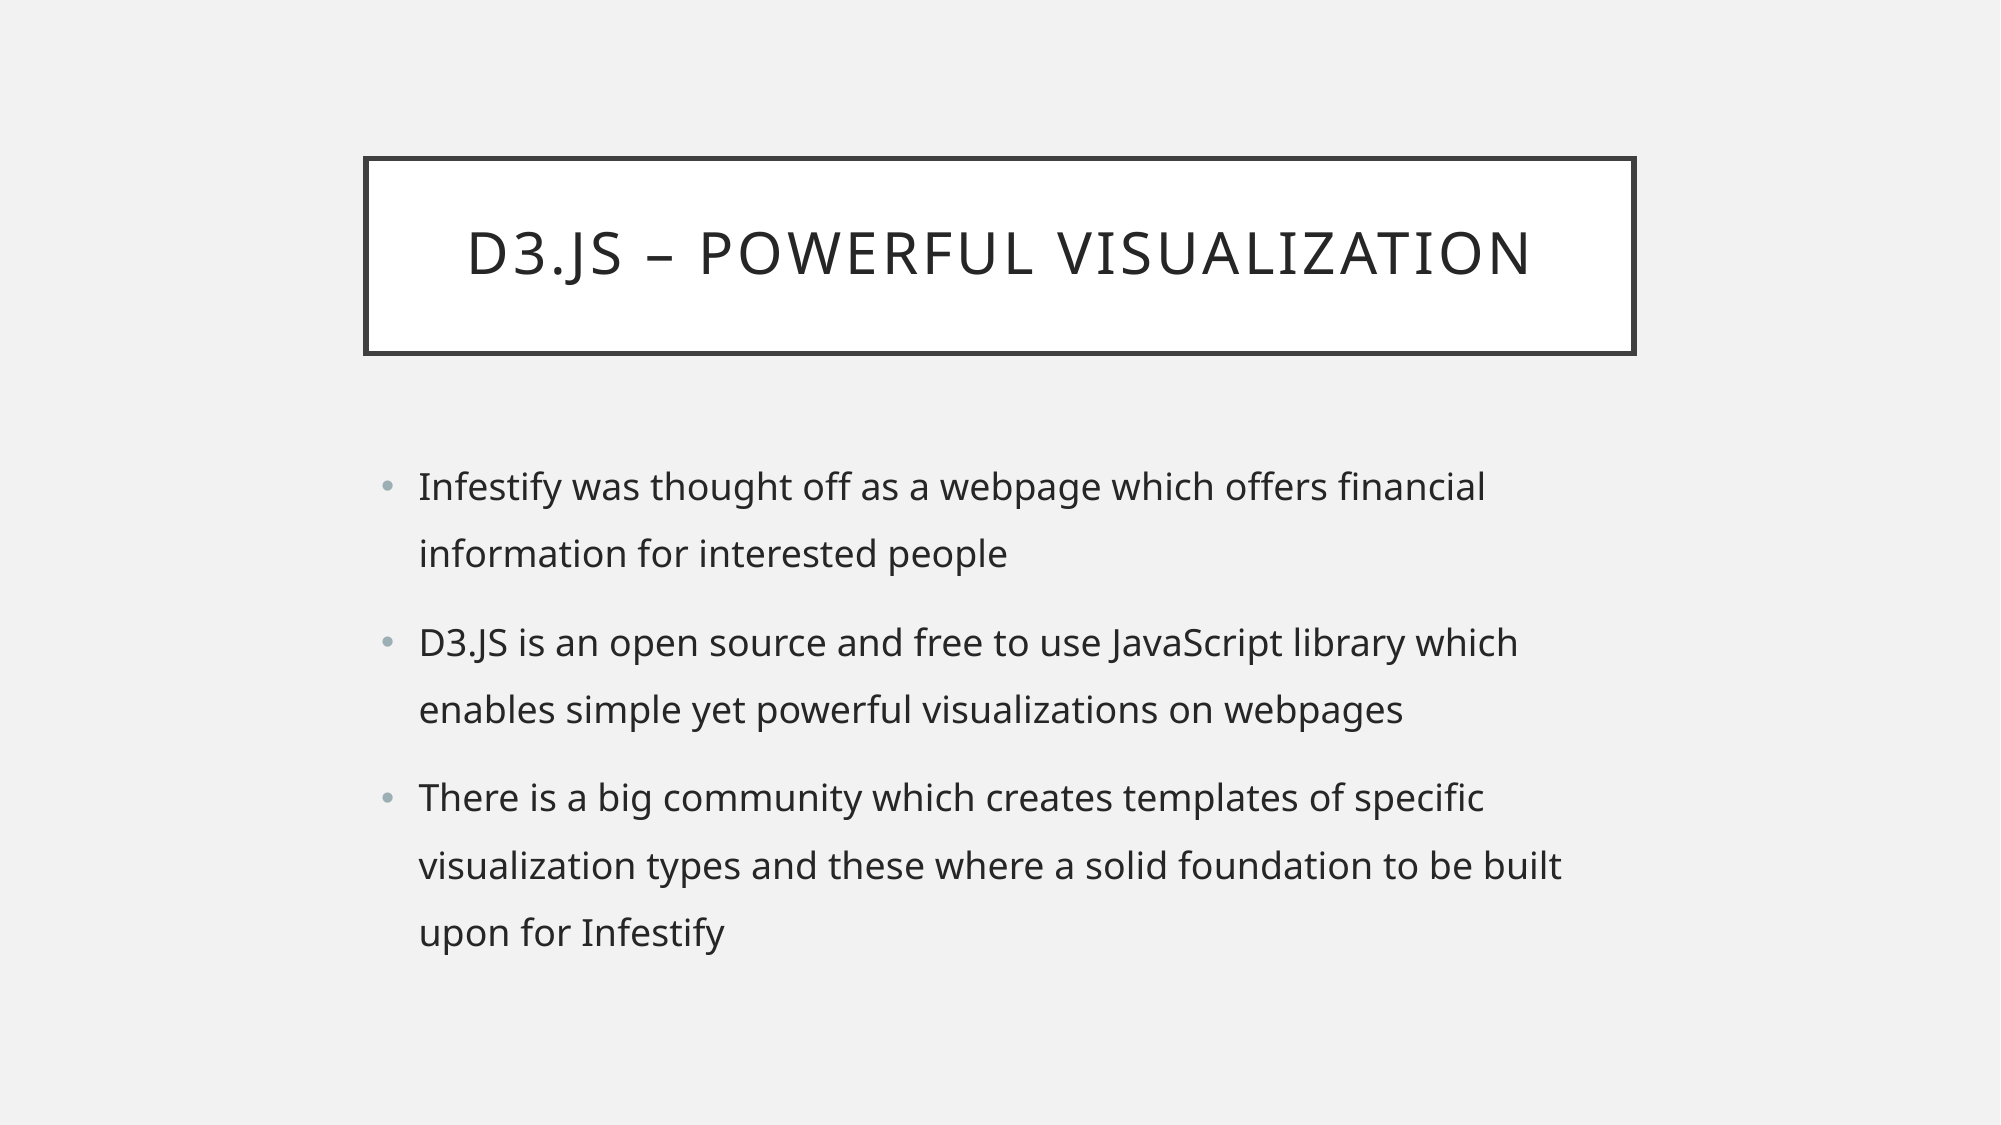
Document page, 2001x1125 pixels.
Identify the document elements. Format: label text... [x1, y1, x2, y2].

list Infestify was thought off as a webpage which offers financial information for interested people D3.JS is an open source and free to use JavaScript library which enables simple yet powerful visualizations on webpages There is a big community which creates templates of specific visualization types and these where a solid foundation to be built upon for Infestify [366, 432, 1634, 942]
title D3.js – powerful visualization [363, 156, 1637, 356]
